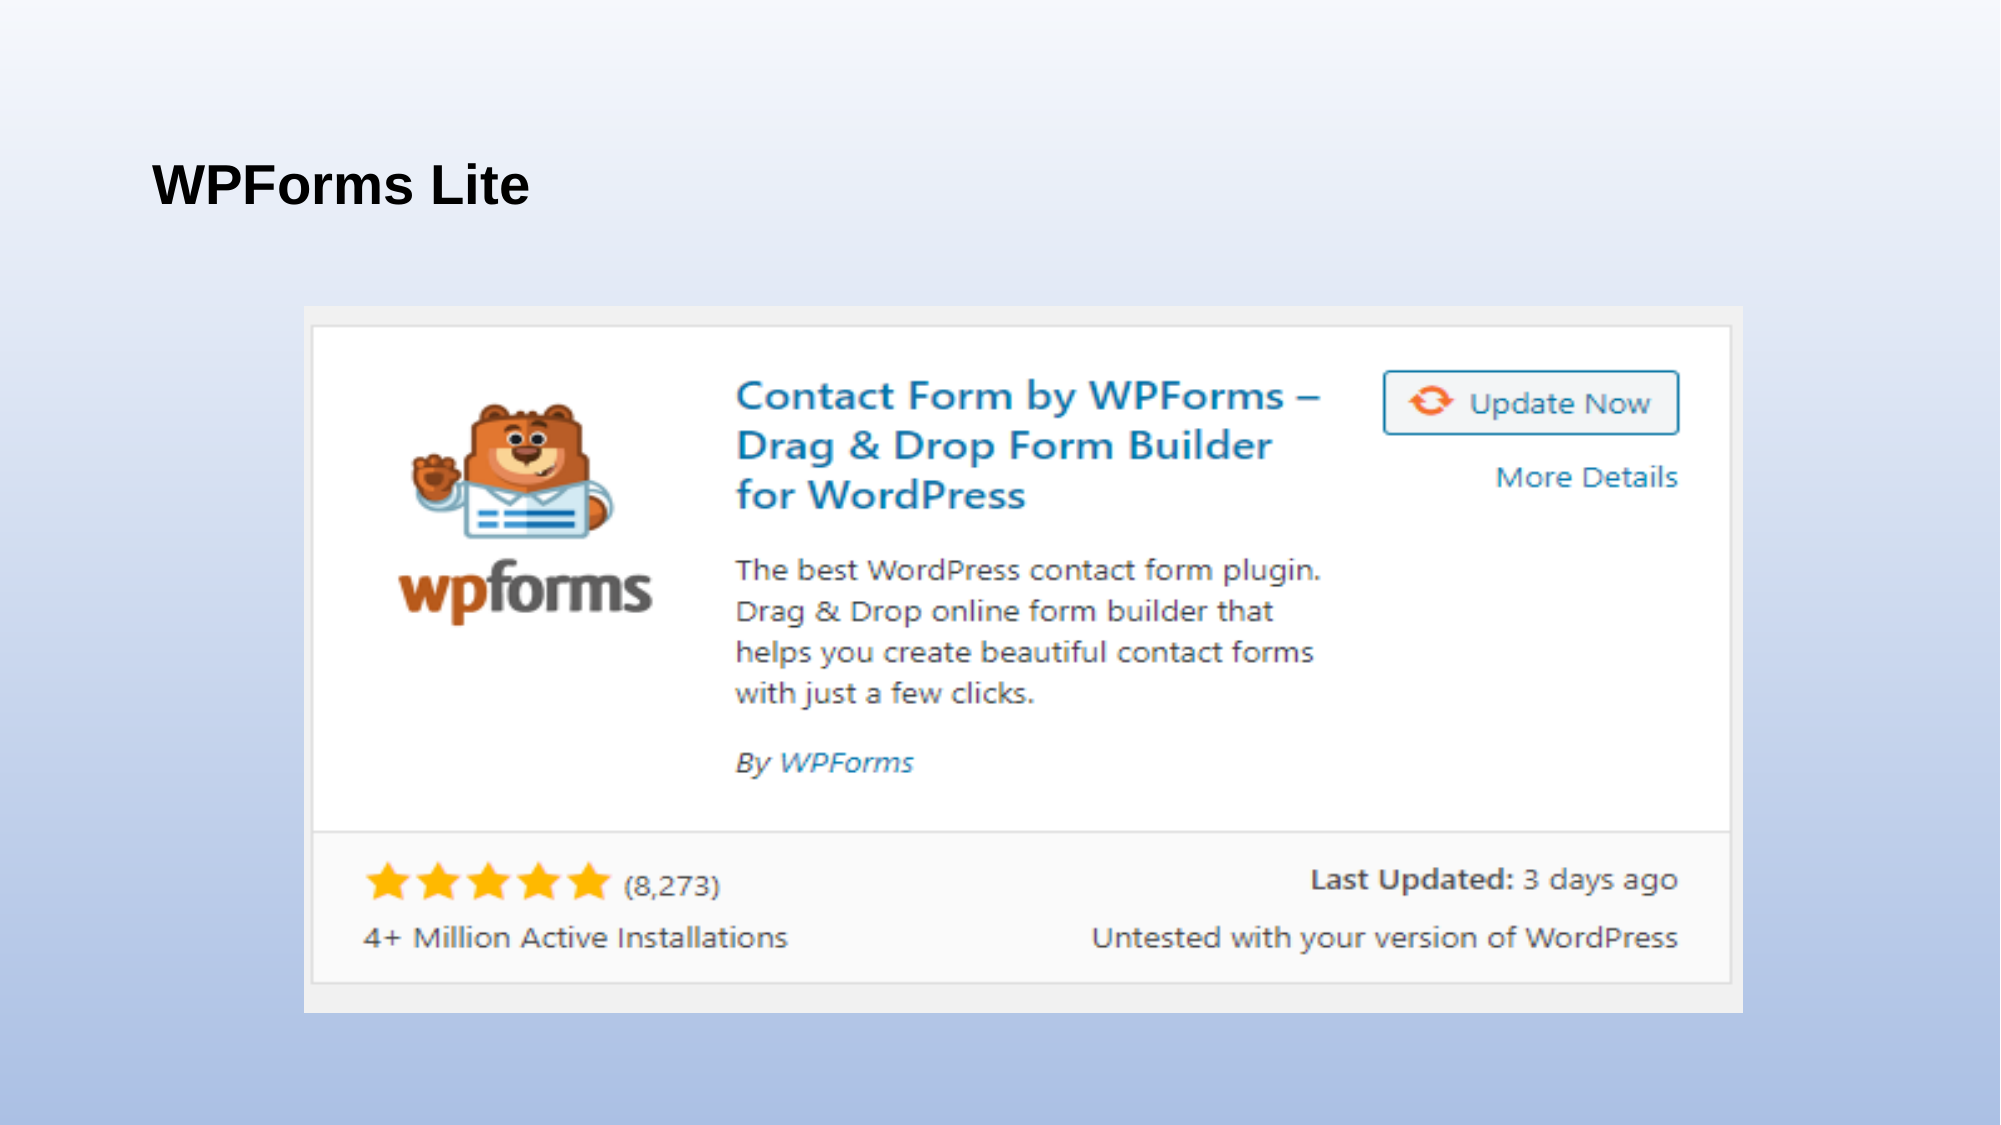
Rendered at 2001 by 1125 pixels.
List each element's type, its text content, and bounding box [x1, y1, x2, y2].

title WPForms Lite [137, 59, 1863, 278]
picture [304, 306, 1743, 1013]
